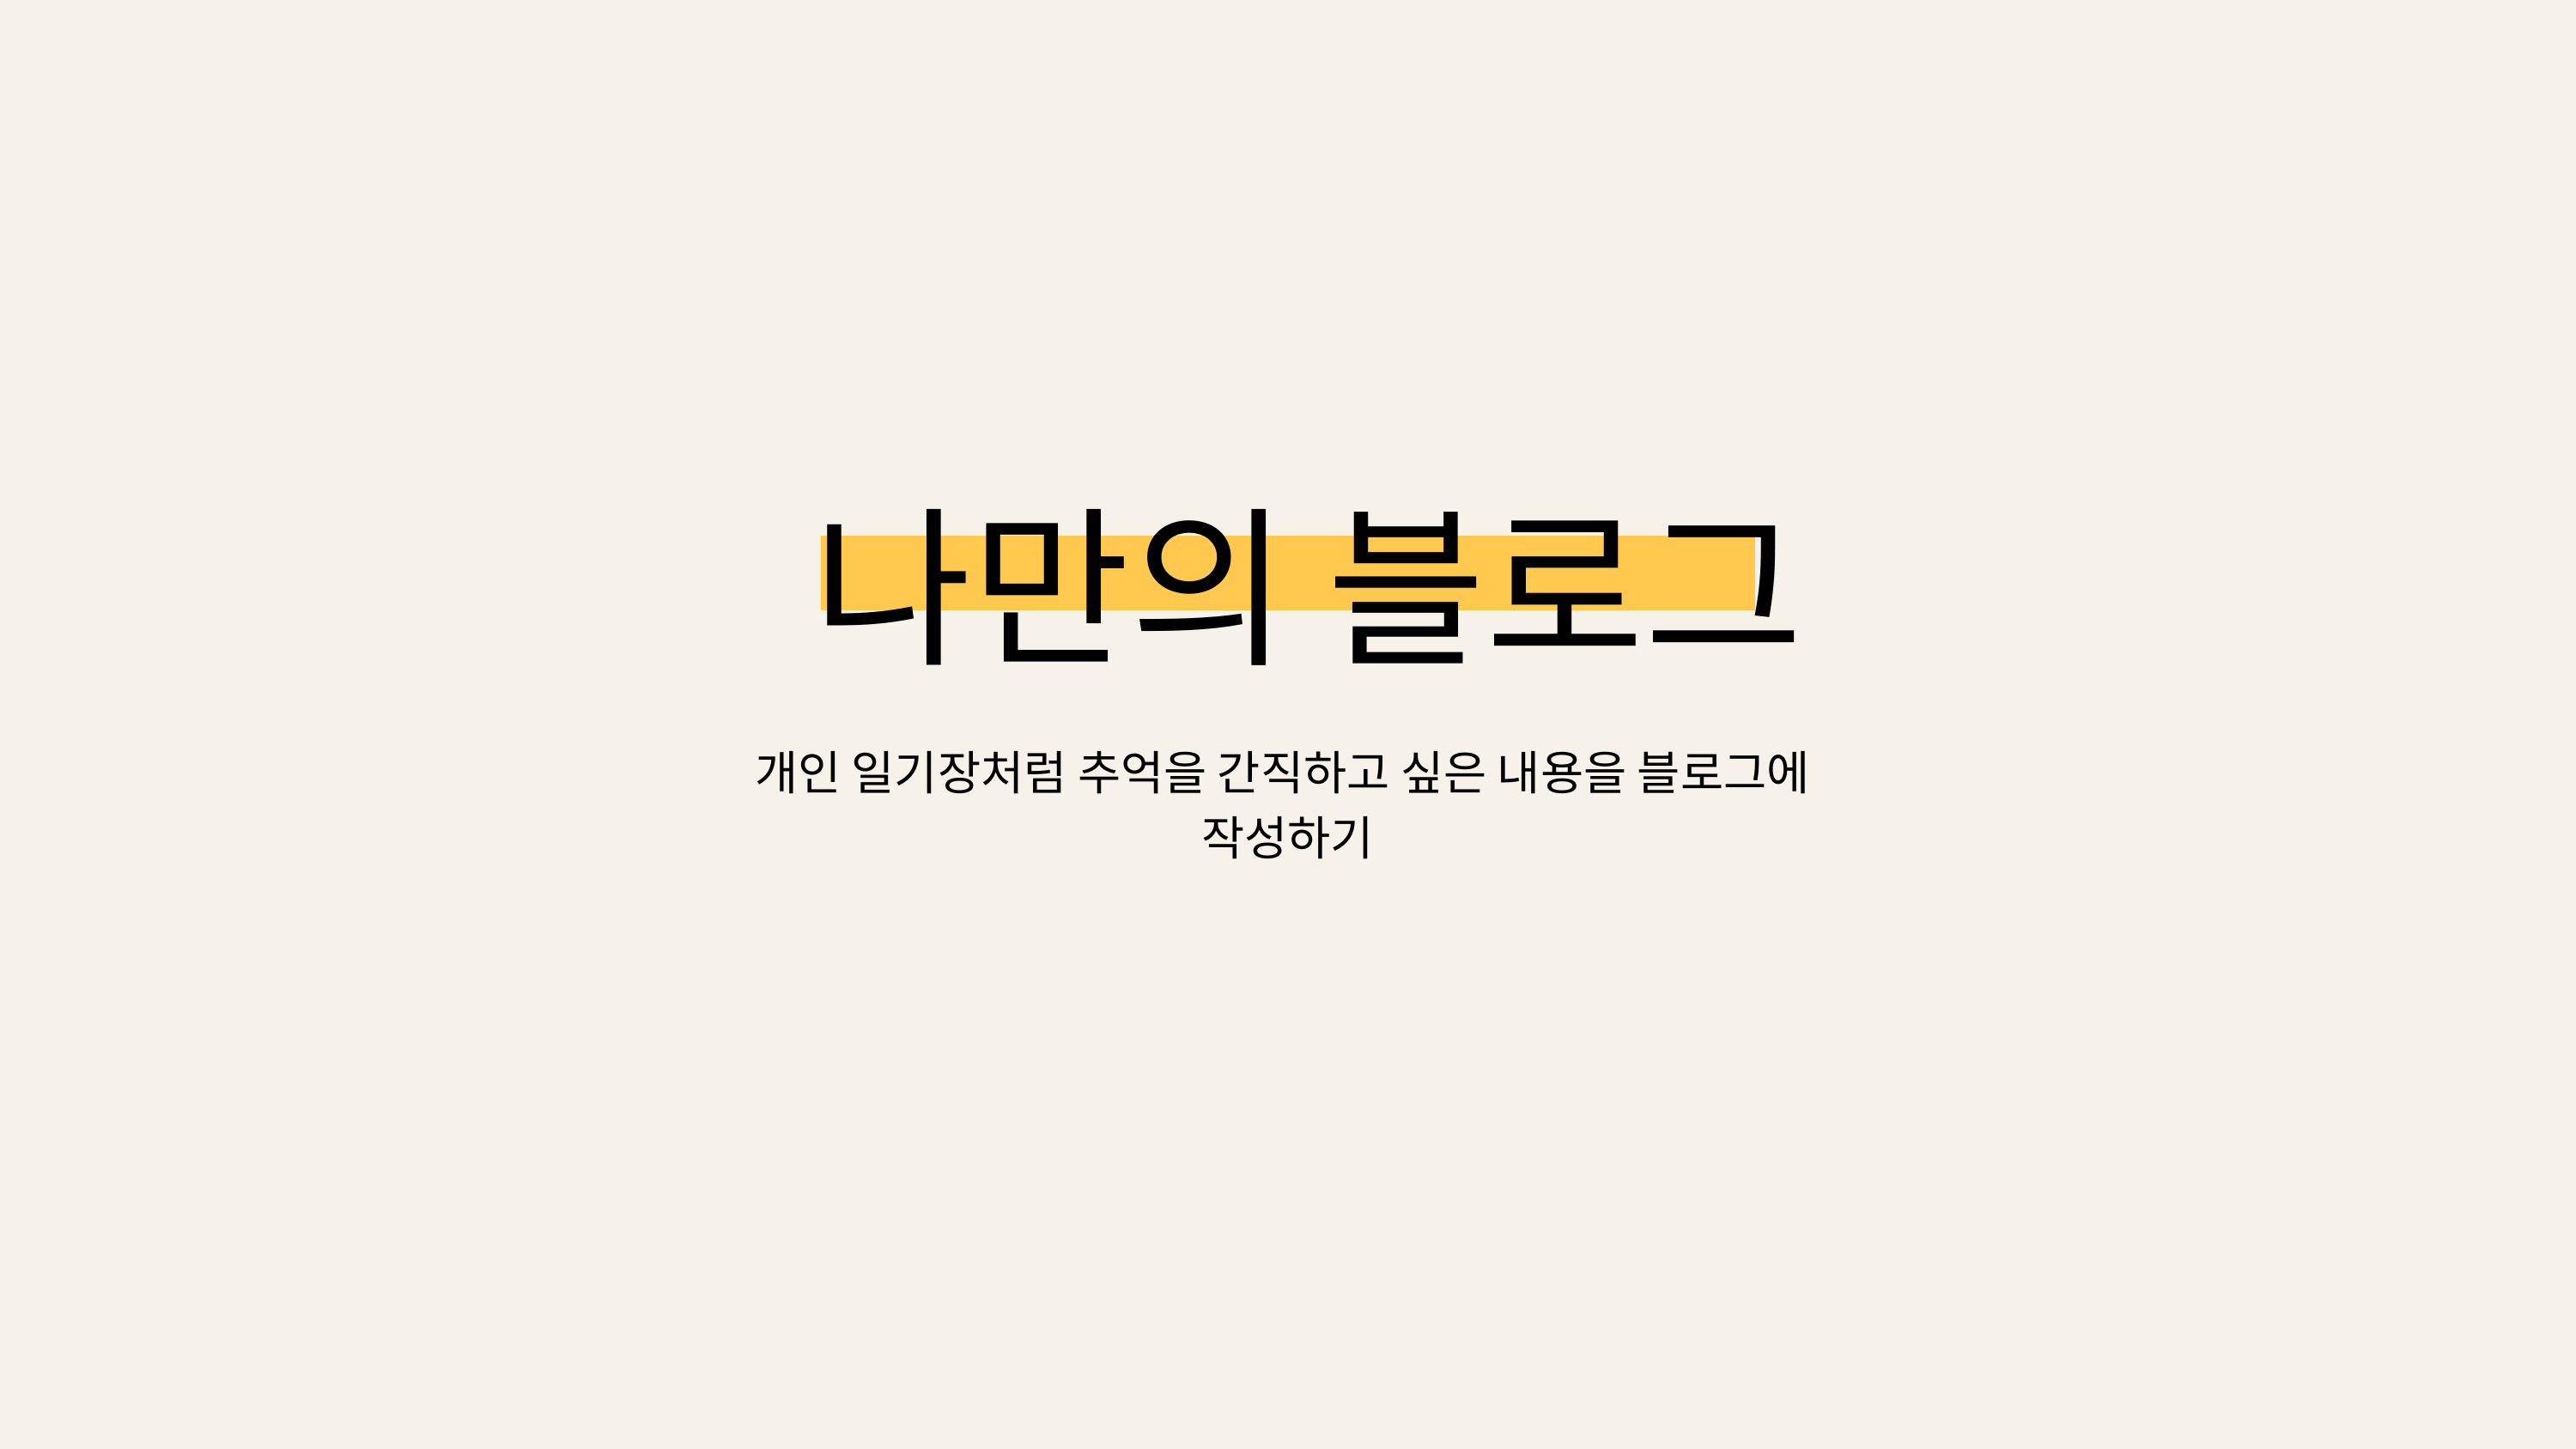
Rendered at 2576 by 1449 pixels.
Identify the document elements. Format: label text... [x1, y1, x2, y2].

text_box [820, 535, 1756, 611]
text_box 개인 일기장처럼 추억을 간직하고 싶은 내용을 블로그에 작성하기 [642, 733, 1934, 865]
text_box 나만의 블로그 [732, 445, 1885, 687]
